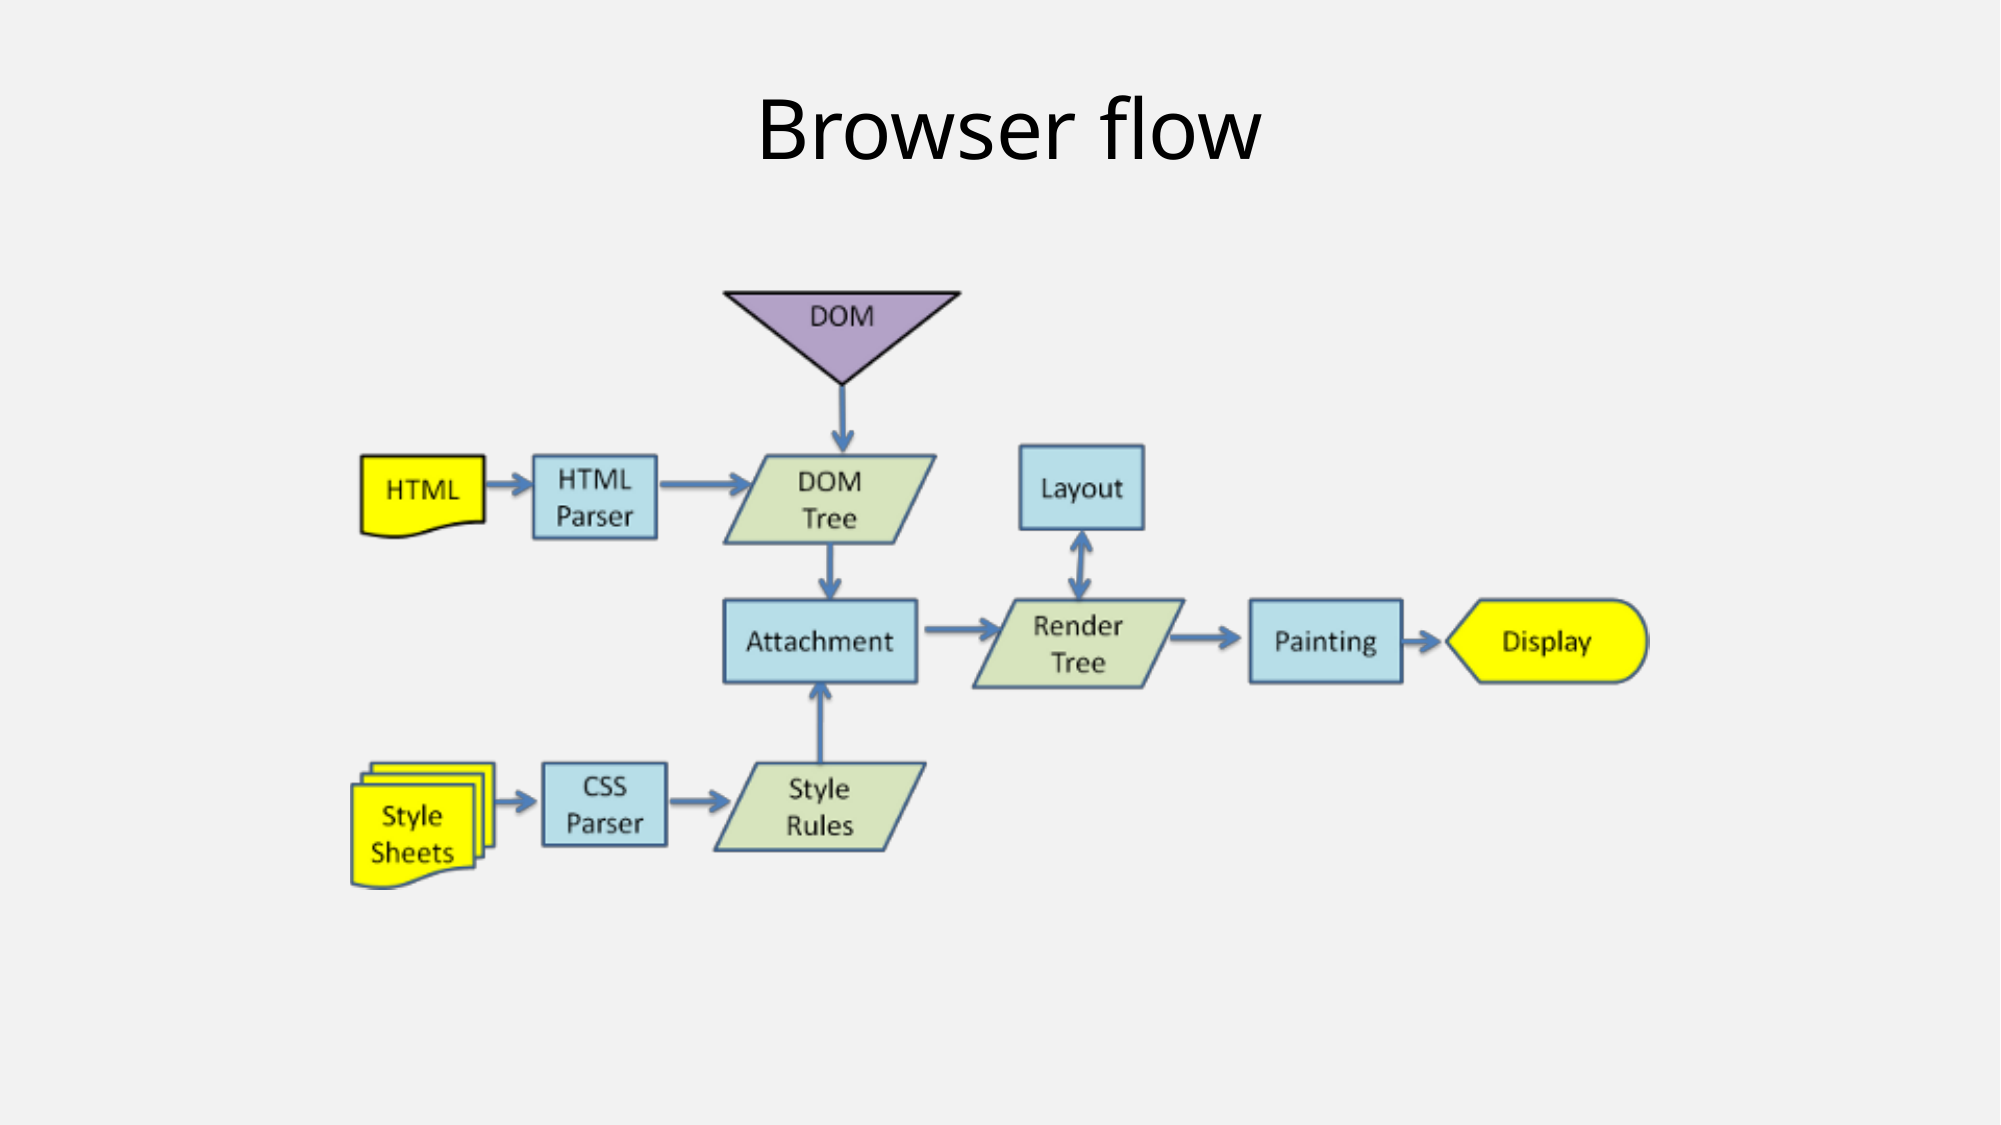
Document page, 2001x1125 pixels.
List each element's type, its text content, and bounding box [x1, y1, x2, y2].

picture [349, 287, 1651, 891]
title Browser flow [131, 47, 1887, 206]
